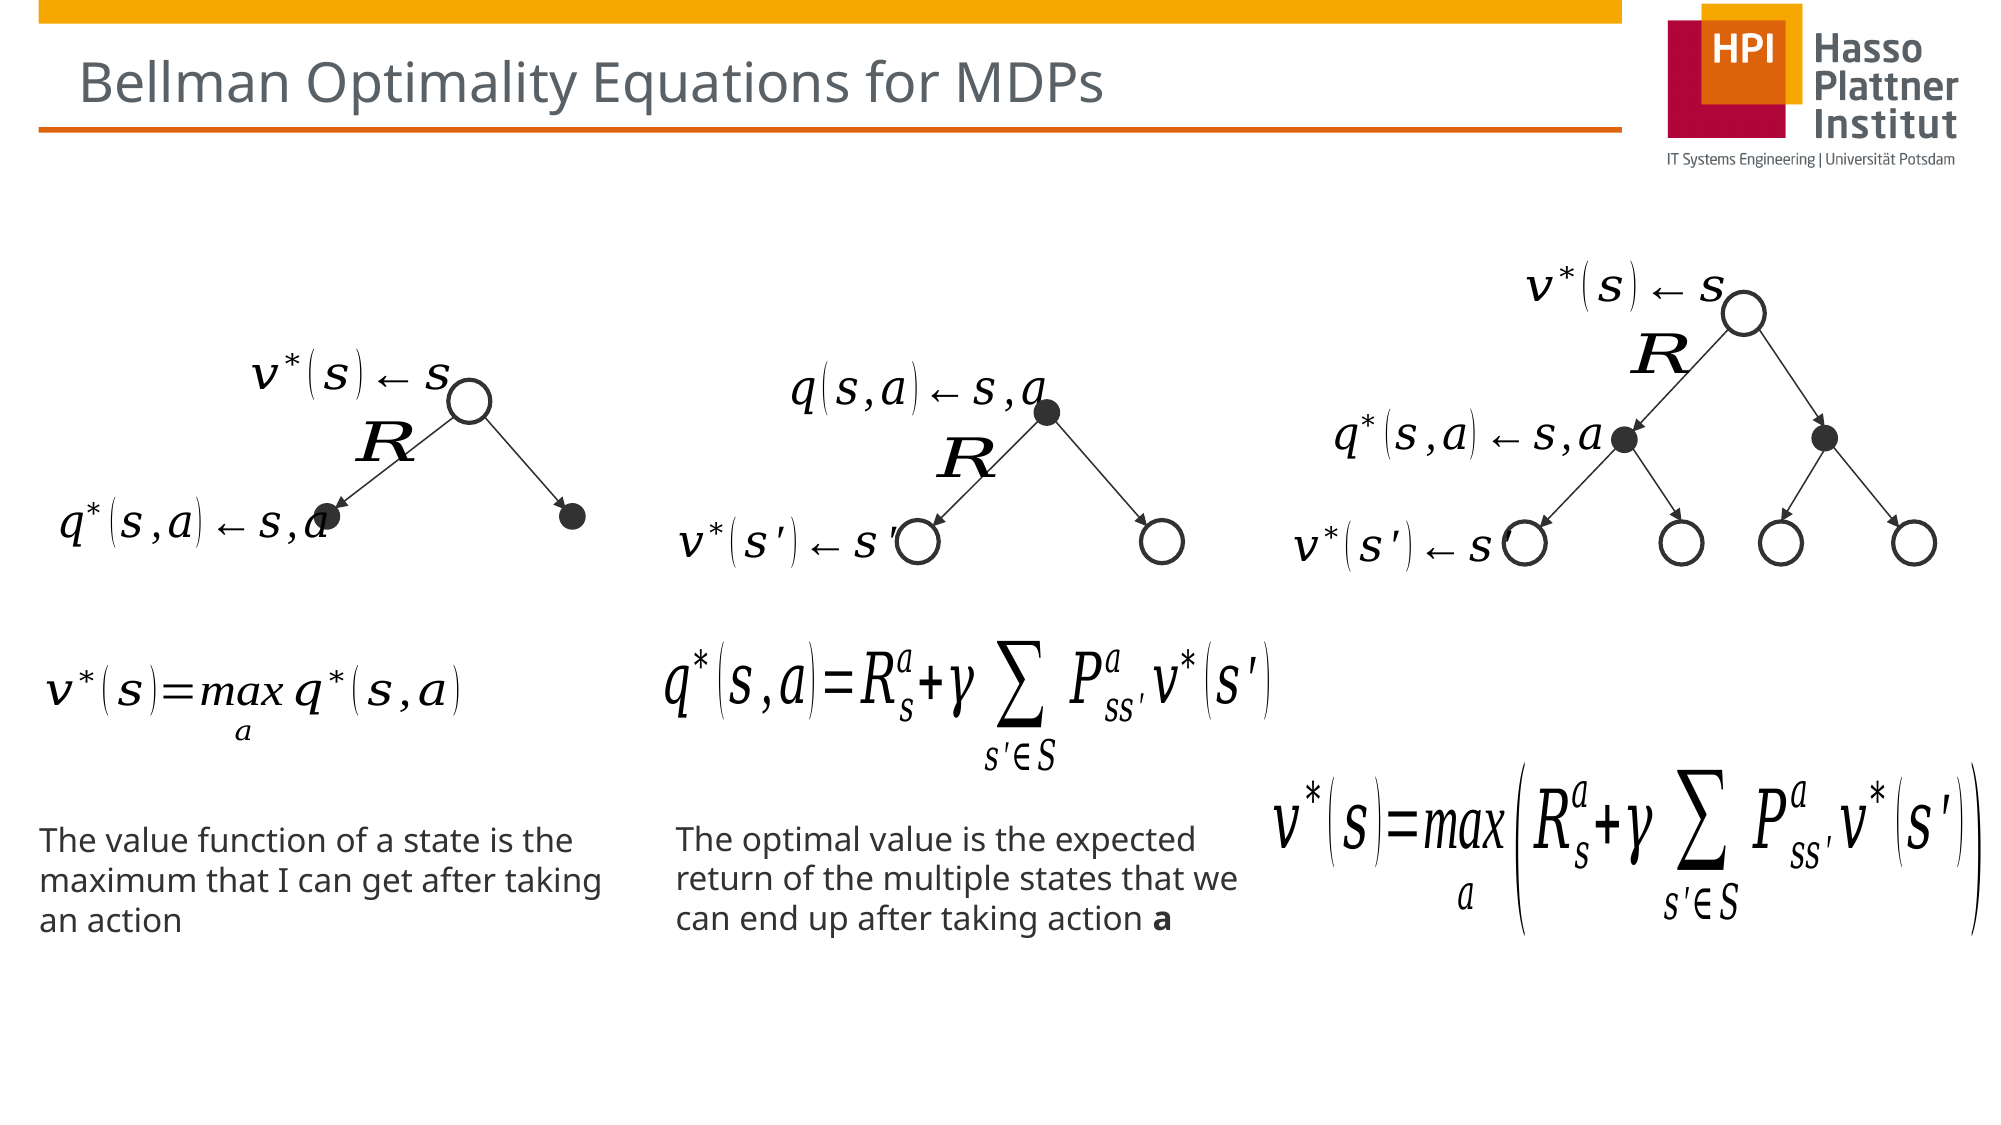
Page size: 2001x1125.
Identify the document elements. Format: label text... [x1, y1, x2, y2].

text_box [483, 416, 567, 511]
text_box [1292, 254, 1936, 576]
picture [1664, 0, 1965, 170]
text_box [1054, 420, 1148, 527]
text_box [334, 416, 455, 509]
text_box [1138, 517, 1186, 566]
text_box [313, 503, 341, 530]
text_box [894, 517, 941, 566]
text_box The optimal value is the expected return of the multiple states that we can end up after taking action a [675, 817, 1259, 938]
title Bellman Optimality Equations for MDPs [78, 23, 1583, 115]
text_box [1033, 399, 1061, 426]
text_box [932, 420, 1040, 527]
text_box [446, 377, 493, 425]
text_box The value function of a state is the maximum that I can get after taking an action [39, 819, 622, 939]
text_box [559, 503, 586, 530]
